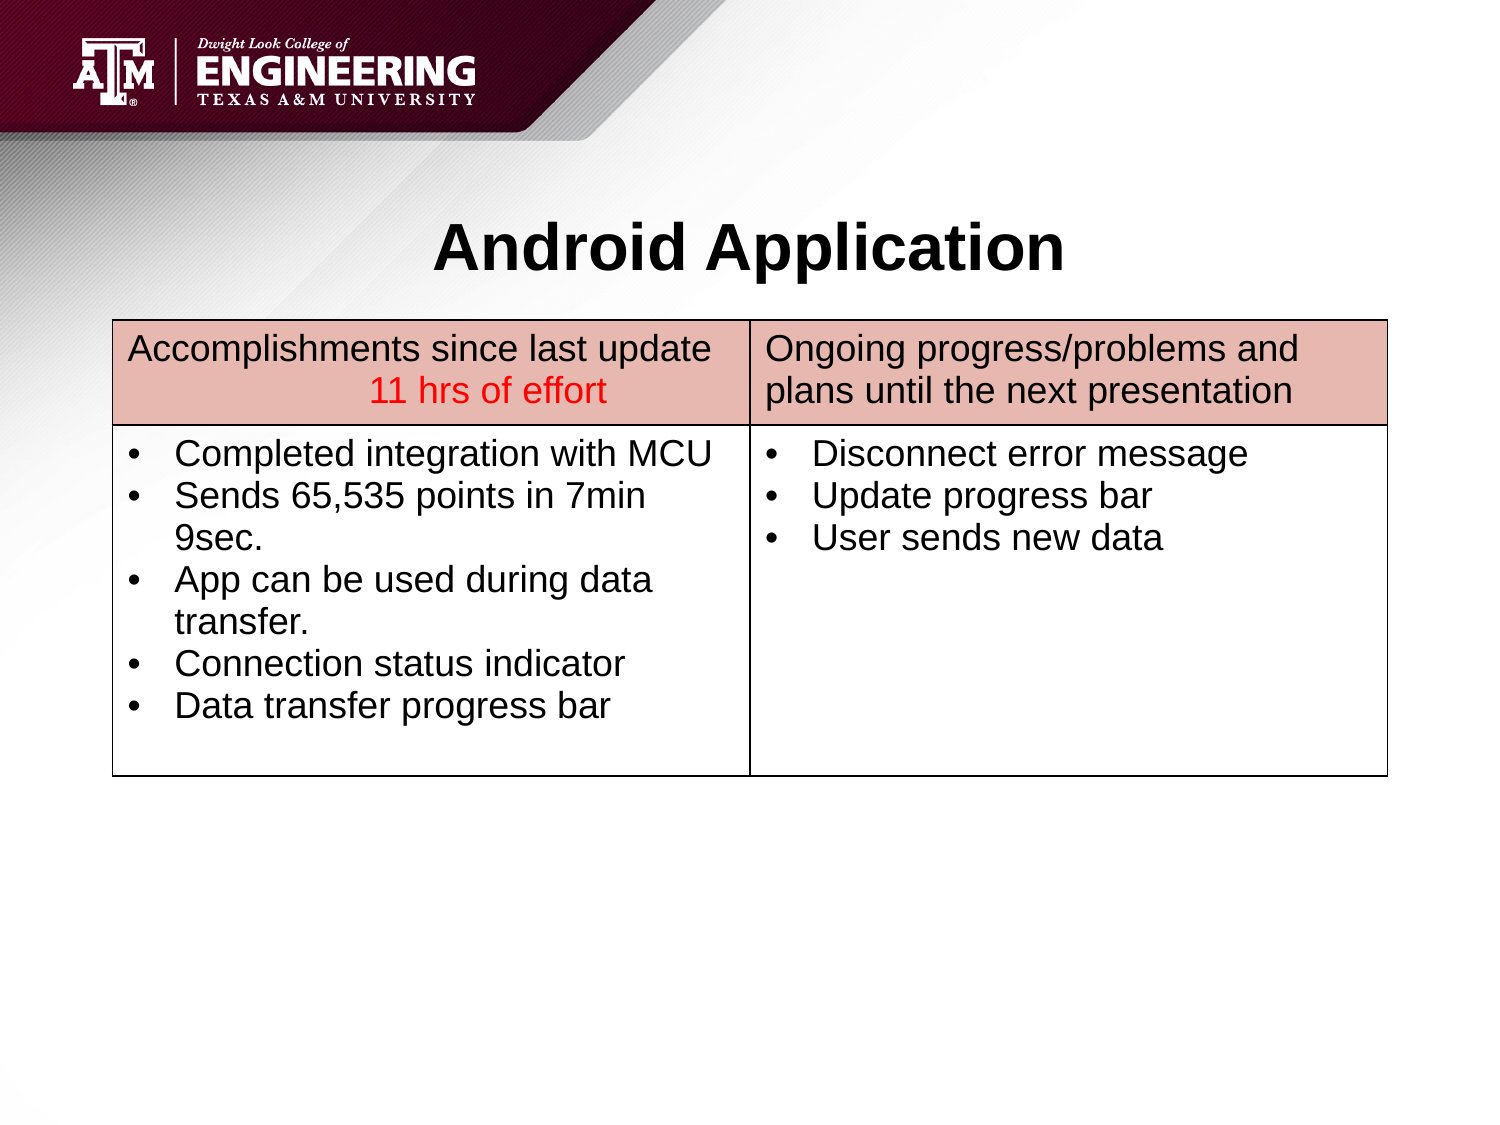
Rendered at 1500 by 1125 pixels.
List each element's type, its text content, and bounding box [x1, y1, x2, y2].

picture [0, 0, 1500, 1125]
table_header Ongoing progress/problems and plans until the next presentation [751, 321, 1387, 424]
table_header Accomplishments since last update 11 hrs of effort [113, 321, 749, 424]
table_cell Completed integration with MCU Sends 65,535 points in 7min 9sec. App can be used during data transfer. Connection status indicator Data transfer progress bar [113, 426, 749, 775]
table_cell Disconnect error message Update progress bar User sends new data [751, 426, 1387, 775]
title Android Application [75, 172, 1425, 304]
